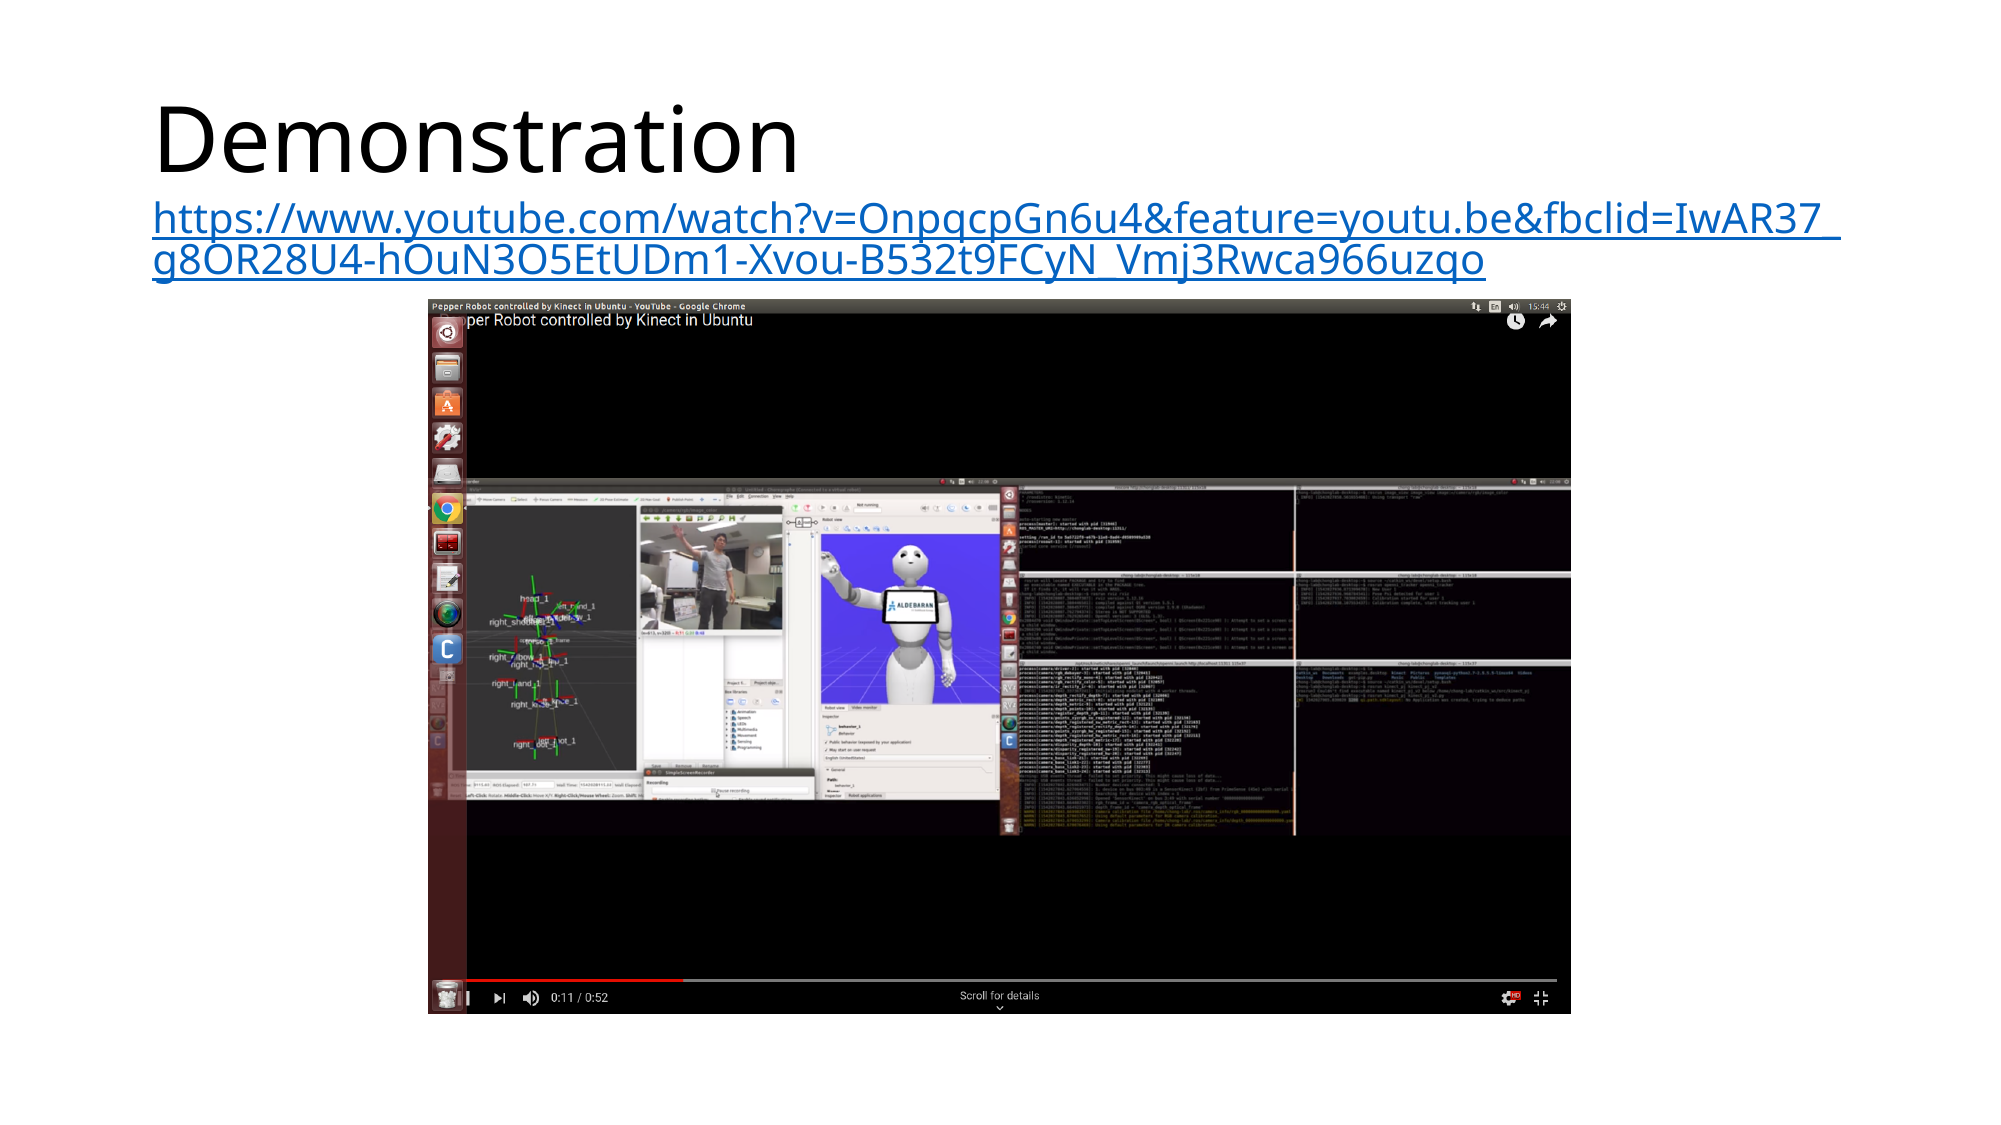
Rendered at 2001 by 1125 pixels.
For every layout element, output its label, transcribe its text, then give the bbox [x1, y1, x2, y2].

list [428, 299, 1572, 1014]
title Demonstration https://www.youtube.com/watch?v=OnpqcpGn6u4&feature=youtu.be&fbclid=IwAR37_g8OR28U4-hOuN3O5EtUDm1-Xvou-B532t9FCyN_Vmj3Rwca966uzqo [137, 59, 1863, 278]
